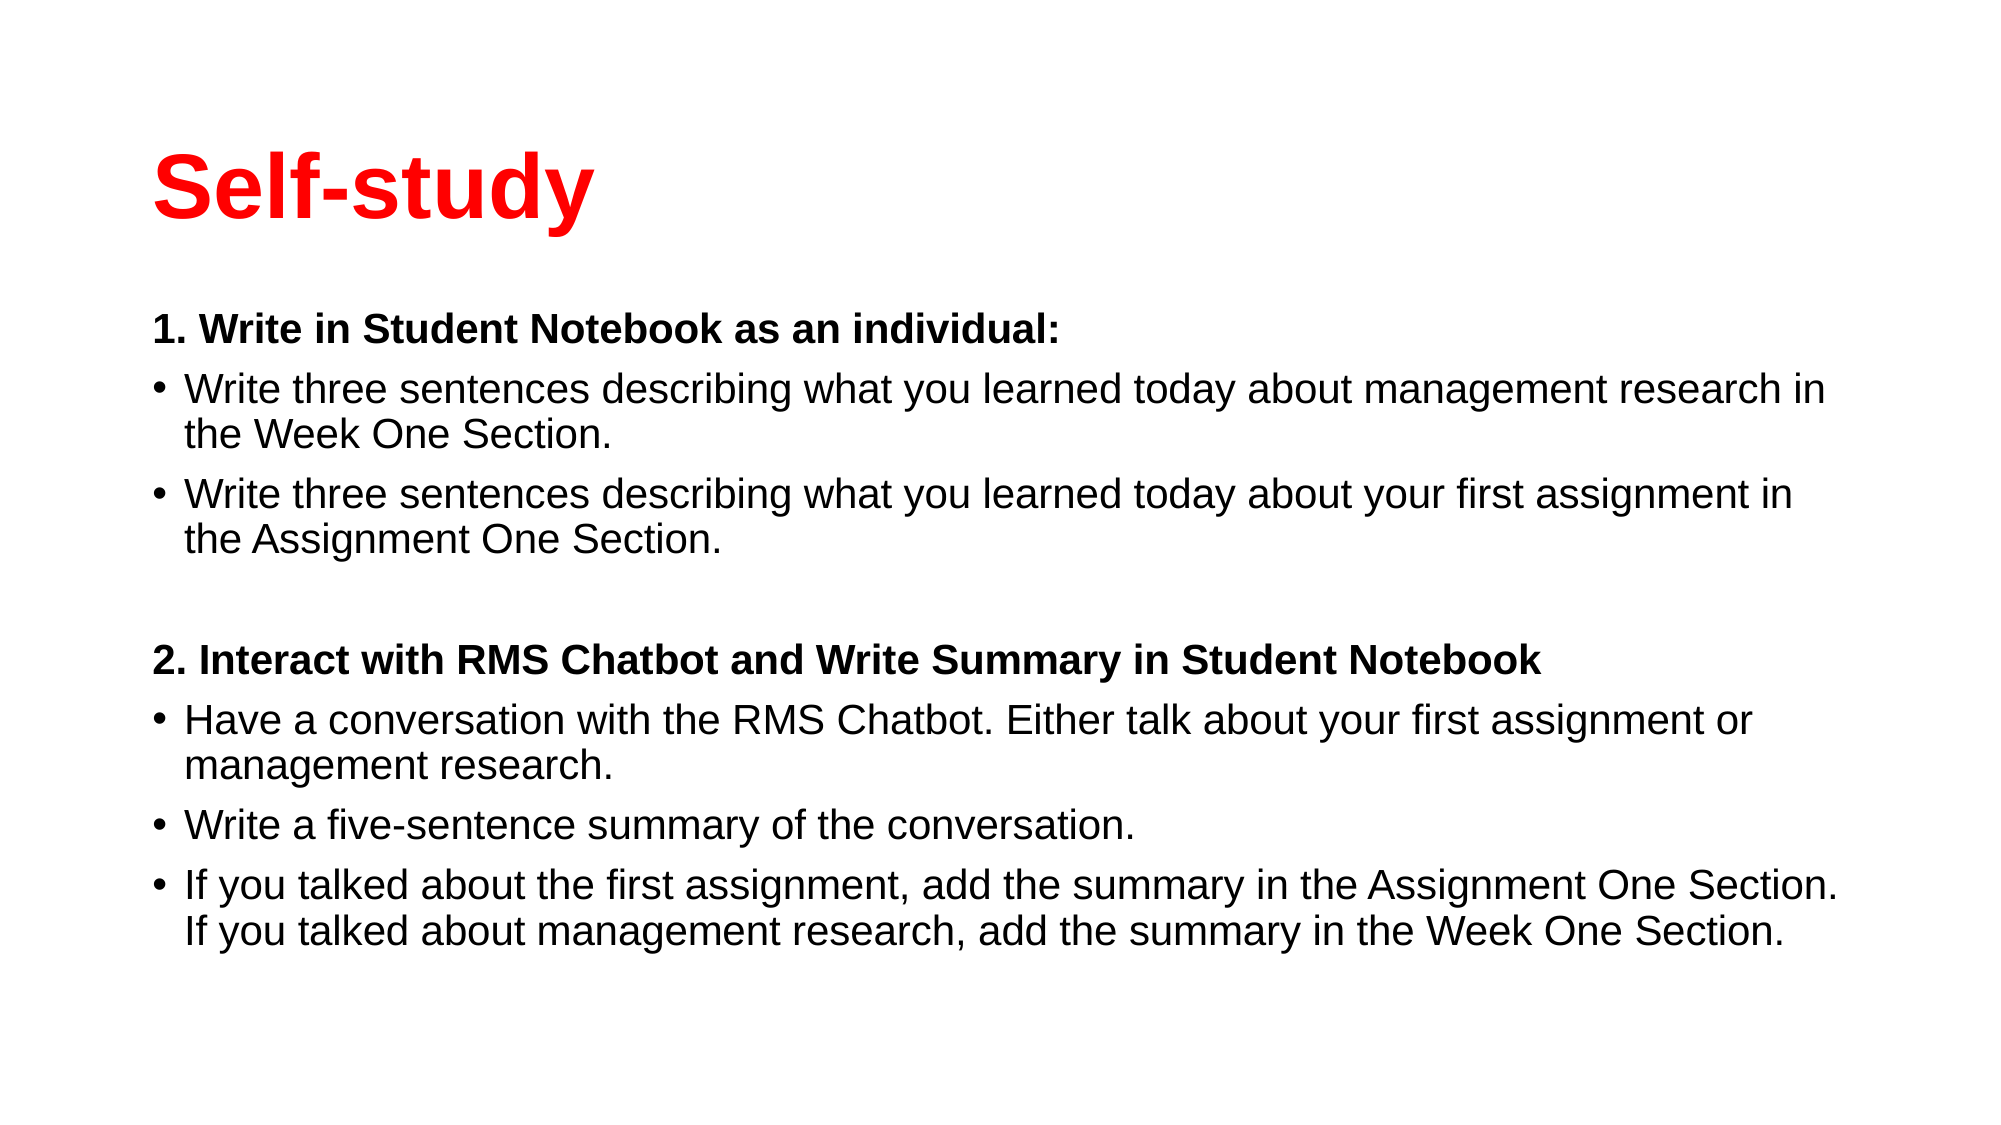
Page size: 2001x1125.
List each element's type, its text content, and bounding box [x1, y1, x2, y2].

list 1. Write in Student Notebook as an individual: Write three sentences describing what you learned today about management research in the Week One Section. Write three sentences describing what you learned today about your first assignment in the Assignment One Section. 2. Interact with RMS Chatbot and Write Summary in Student Notebook Have a conversation with the RMS Chatbot. Either talk about your first assignment or management research. Write a five-sentence summary of the conversation. If you talked about the first assignment, add the summary in the Assignment One Section. If you talked about management research, add the summary in the Week One Section. [137, 299, 1863, 1014]
title Self-study [137, 59, 1863, 278]
